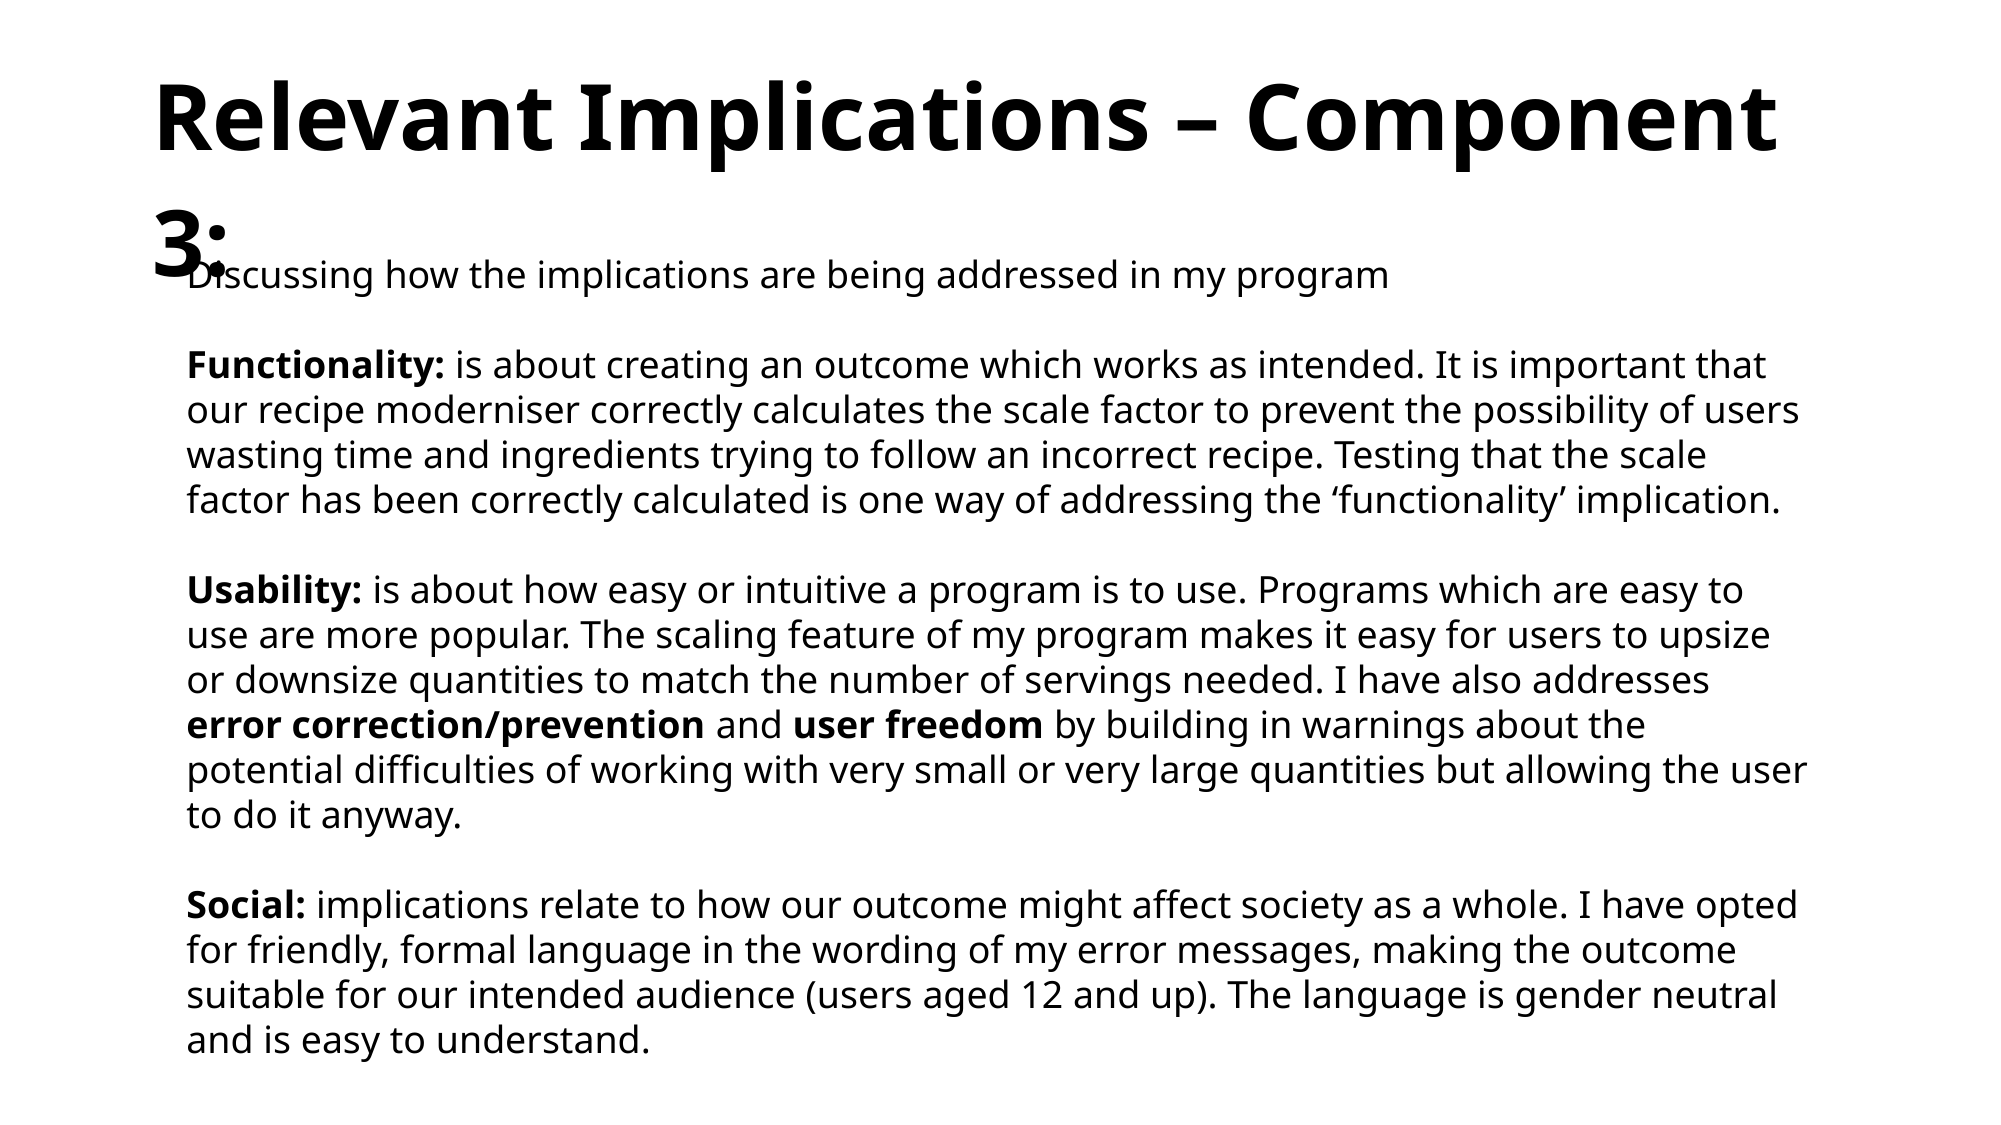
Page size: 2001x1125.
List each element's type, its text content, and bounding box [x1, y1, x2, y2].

text_box Discussing how the implications are being addressed in my program Functionality: is about creating an outcome which works as intended. It is important that our recipe moderniser correctly calculates the scale factor to prevent the possibility of users wasting time and ingredients trying to follow an incorrect recipe. Testing that the scale factor has been correctly calculated is one way of addressing the ‘functionality’ implication. Usability: is about how easy or intuitive a program is to use. Programs which are easy to use are more popular. The scaling feature of my program makes it easy for users to upsize or downsize quantities to match the number of servings needed. I have also addresses error correction/prevention and user freedom by building in warnings about the potential difficulties of working with very small or very large quantities but allowing the user to do it anyway. Social: implications relate to how our outcome might affect society as a whole. I have opted for friendly, formal language in the wording of my error messages, making the outcome suitable for our intended audience (users aged 12 and up). The language is gender neutral and is easy to understand. [171, 243, 1829, 1069]
title Relevant Implications – Component 3: [137, 59, 1863, 278]
